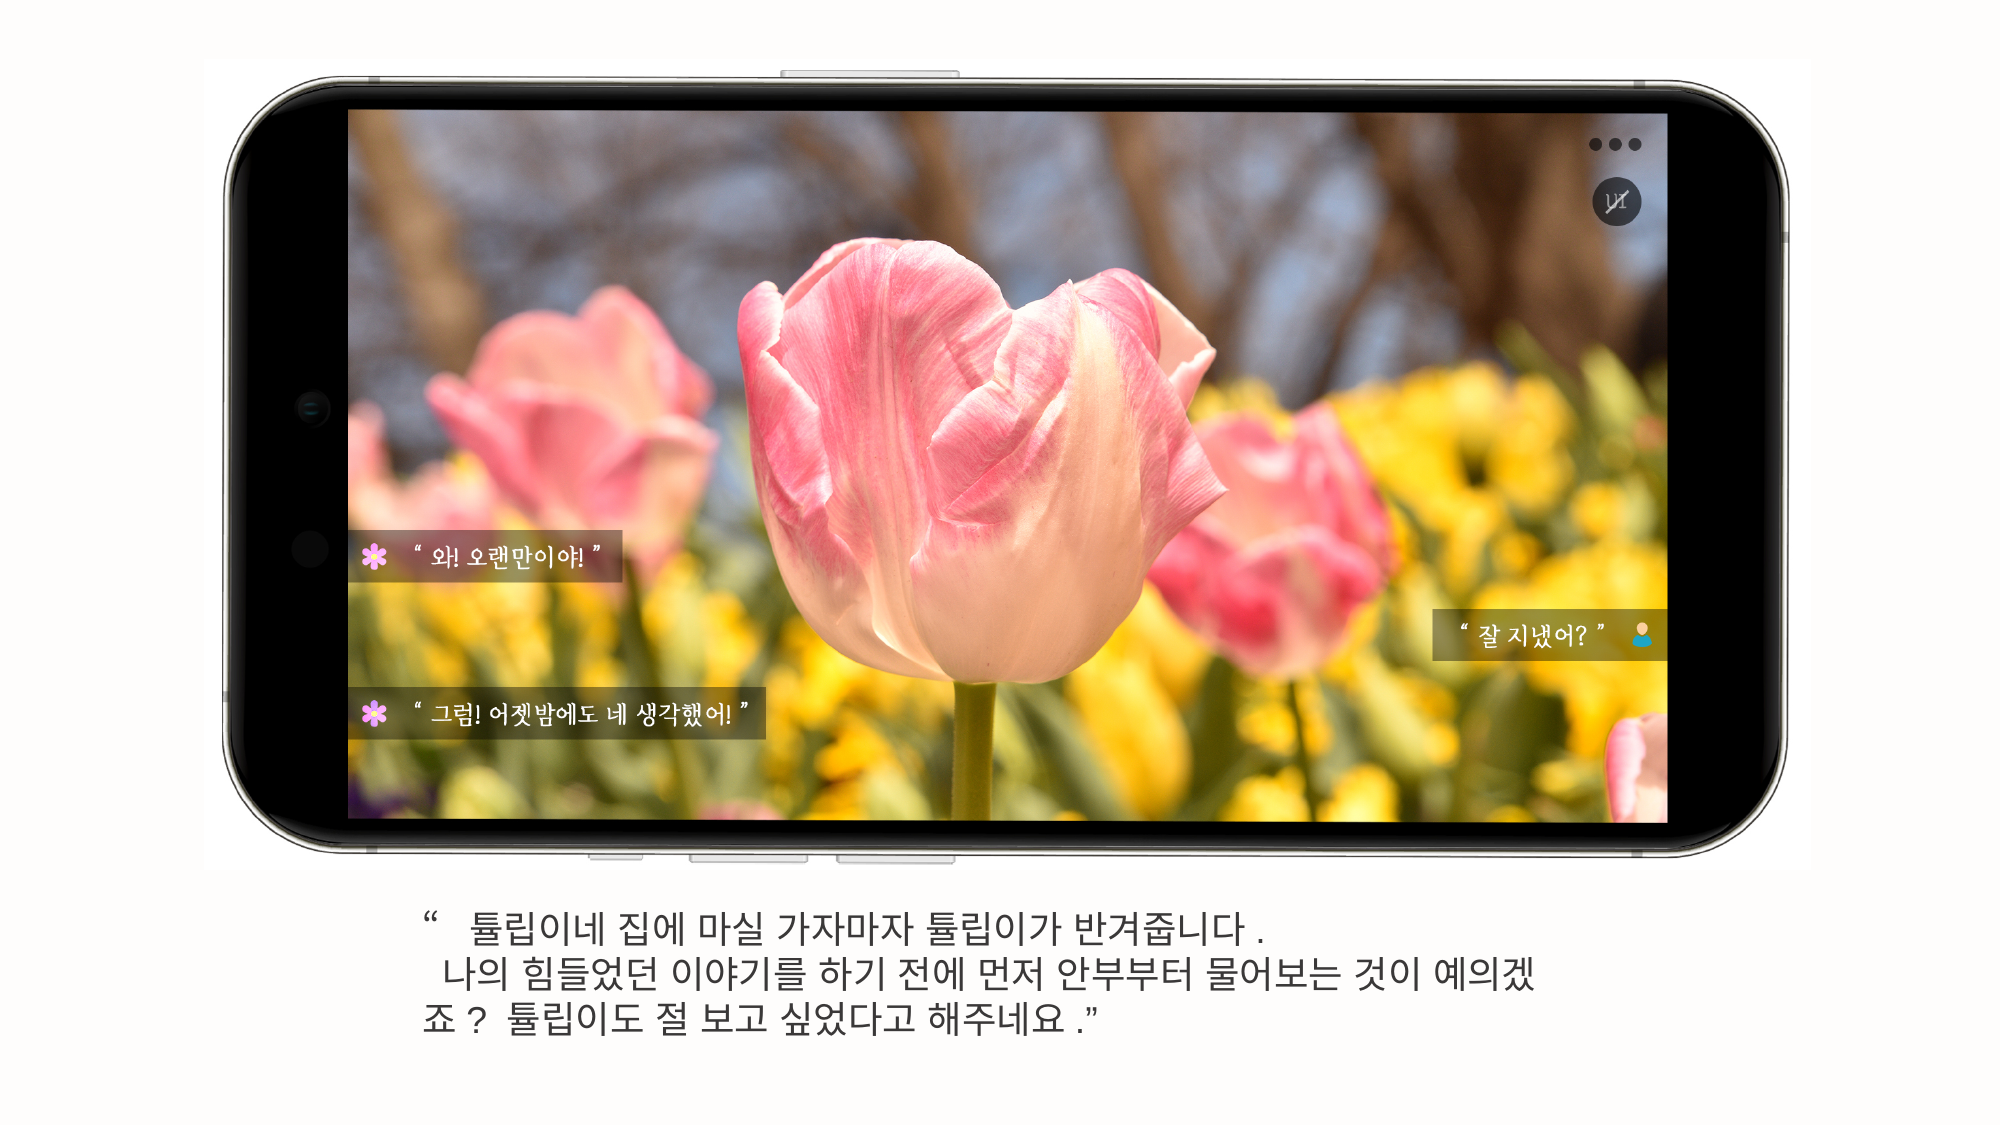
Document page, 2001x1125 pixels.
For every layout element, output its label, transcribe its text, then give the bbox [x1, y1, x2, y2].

text_box “튤립이네 집에 마실 가자마자 튤립이가 반겨줍니다. 나의 힘들었던 이야기를 하기 전에 먼저 안부부터 물어보는 것이 예의겠죠? 튤립이도 절 보고 싶었다고 해주네요.” [408, 898, 1592, 1049]
picture [203, 59, 1811, 870]
